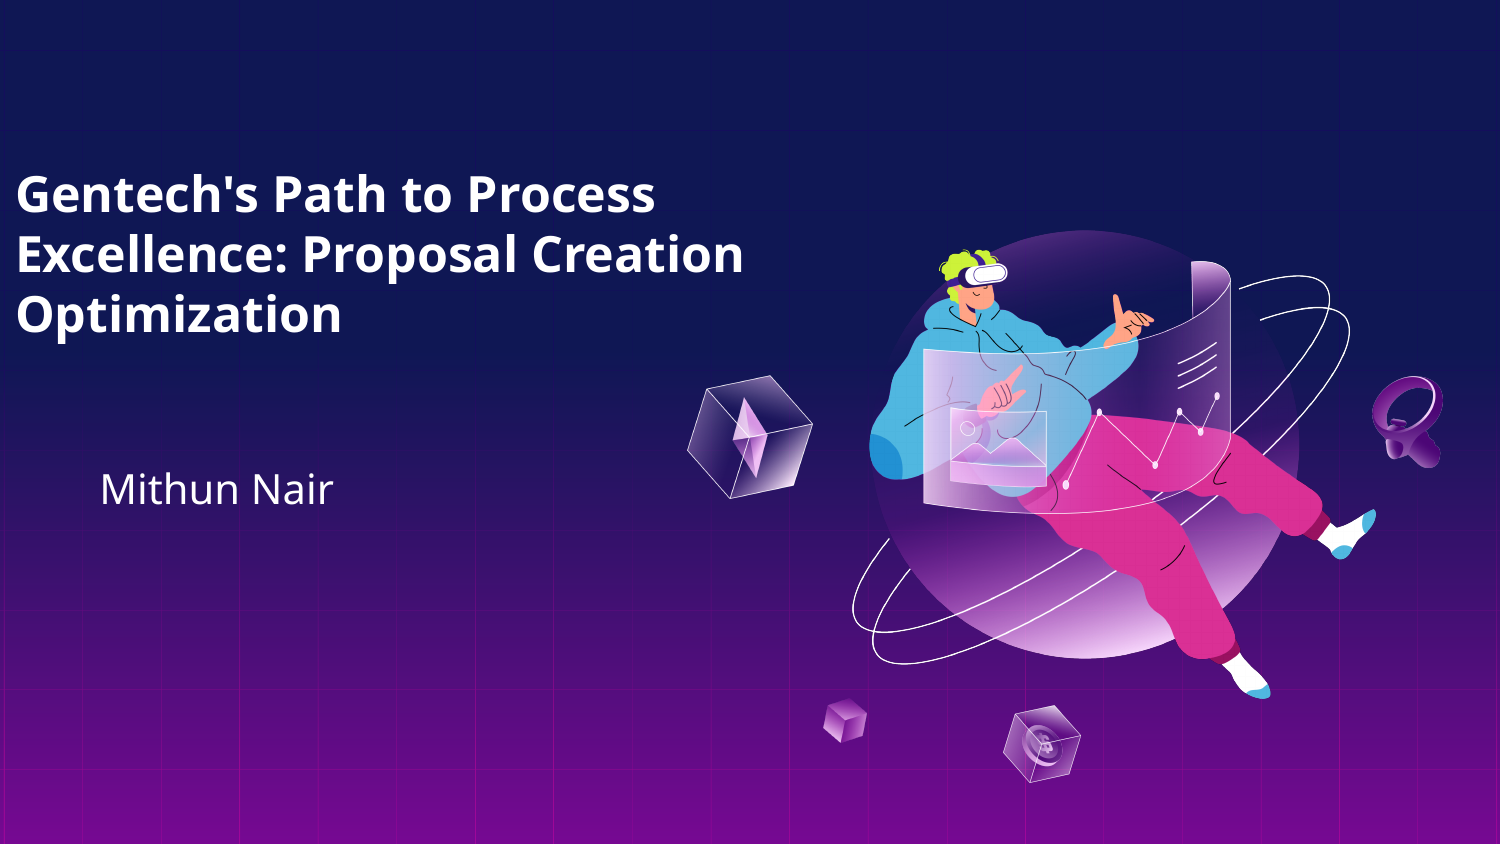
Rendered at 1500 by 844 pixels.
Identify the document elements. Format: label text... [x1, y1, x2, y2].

picture [0, 0, 1500, 844]
text_box Mithun Nair [84, 455, 680, 520]
title Gentech's Path to Process Excellence: Proposal Creation Optimization [0, 103, 875, 358]
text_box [687, 374, 1443, 783]
